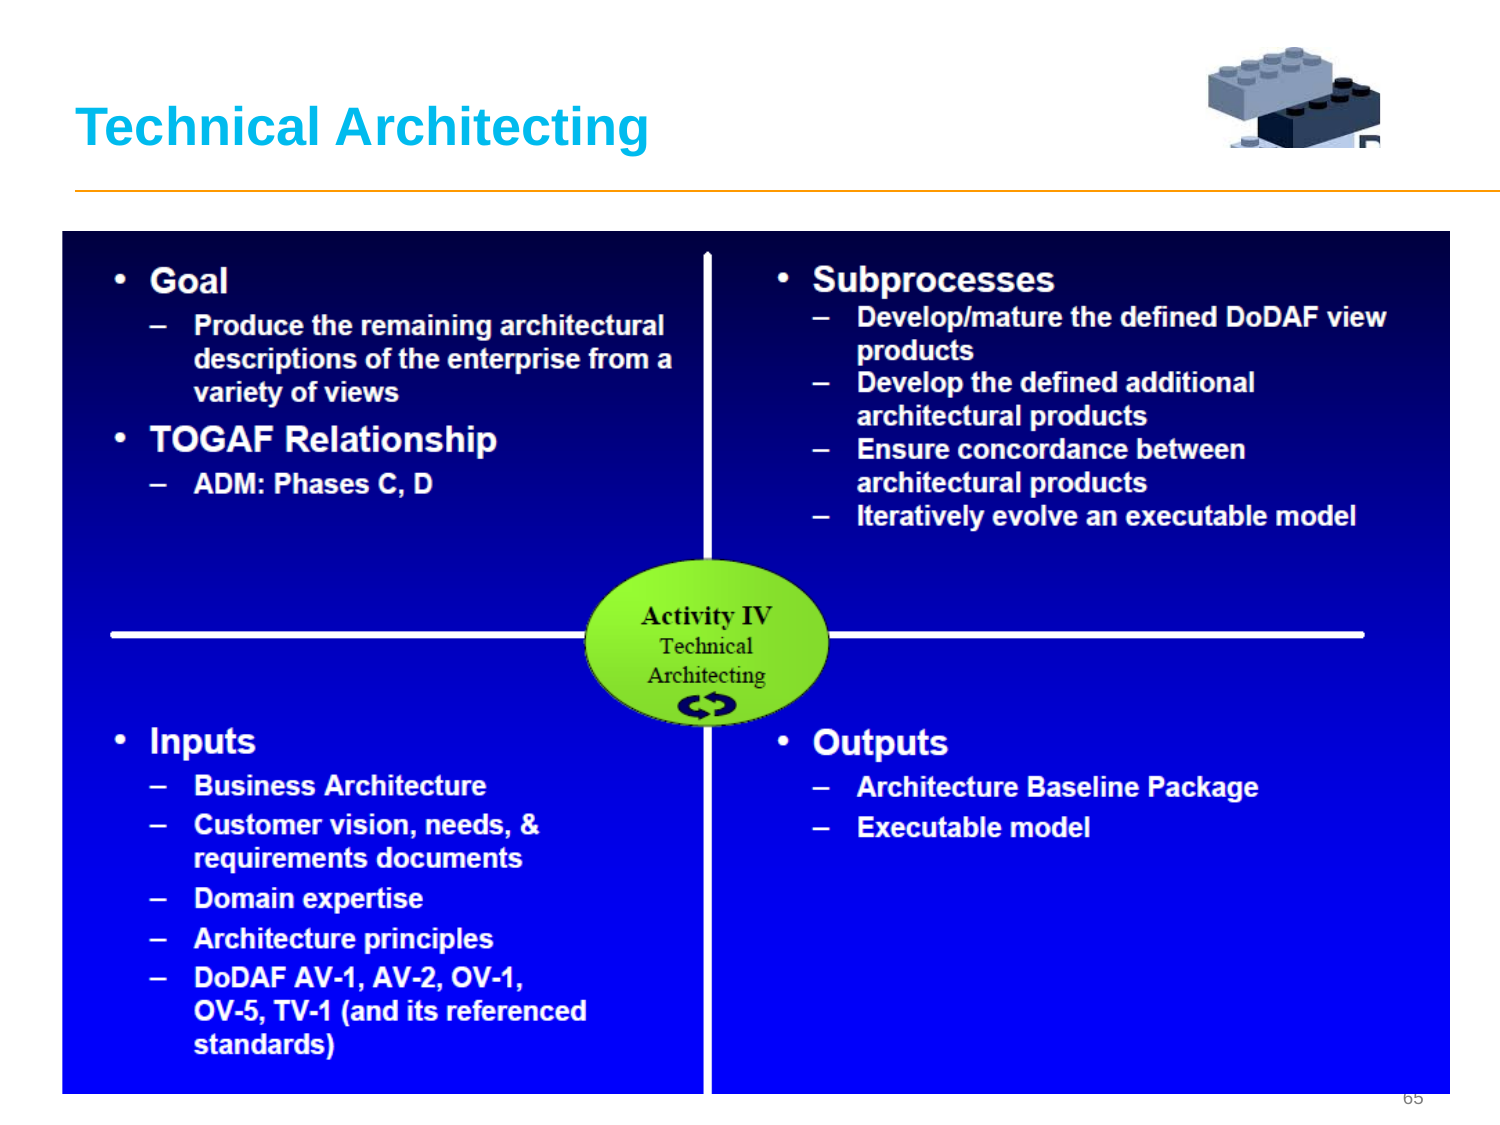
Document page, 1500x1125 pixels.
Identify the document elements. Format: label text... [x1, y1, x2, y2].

picture [62, 231, 1451, 1095]
title Technical Architecting [75, 27, 1422, 157]
